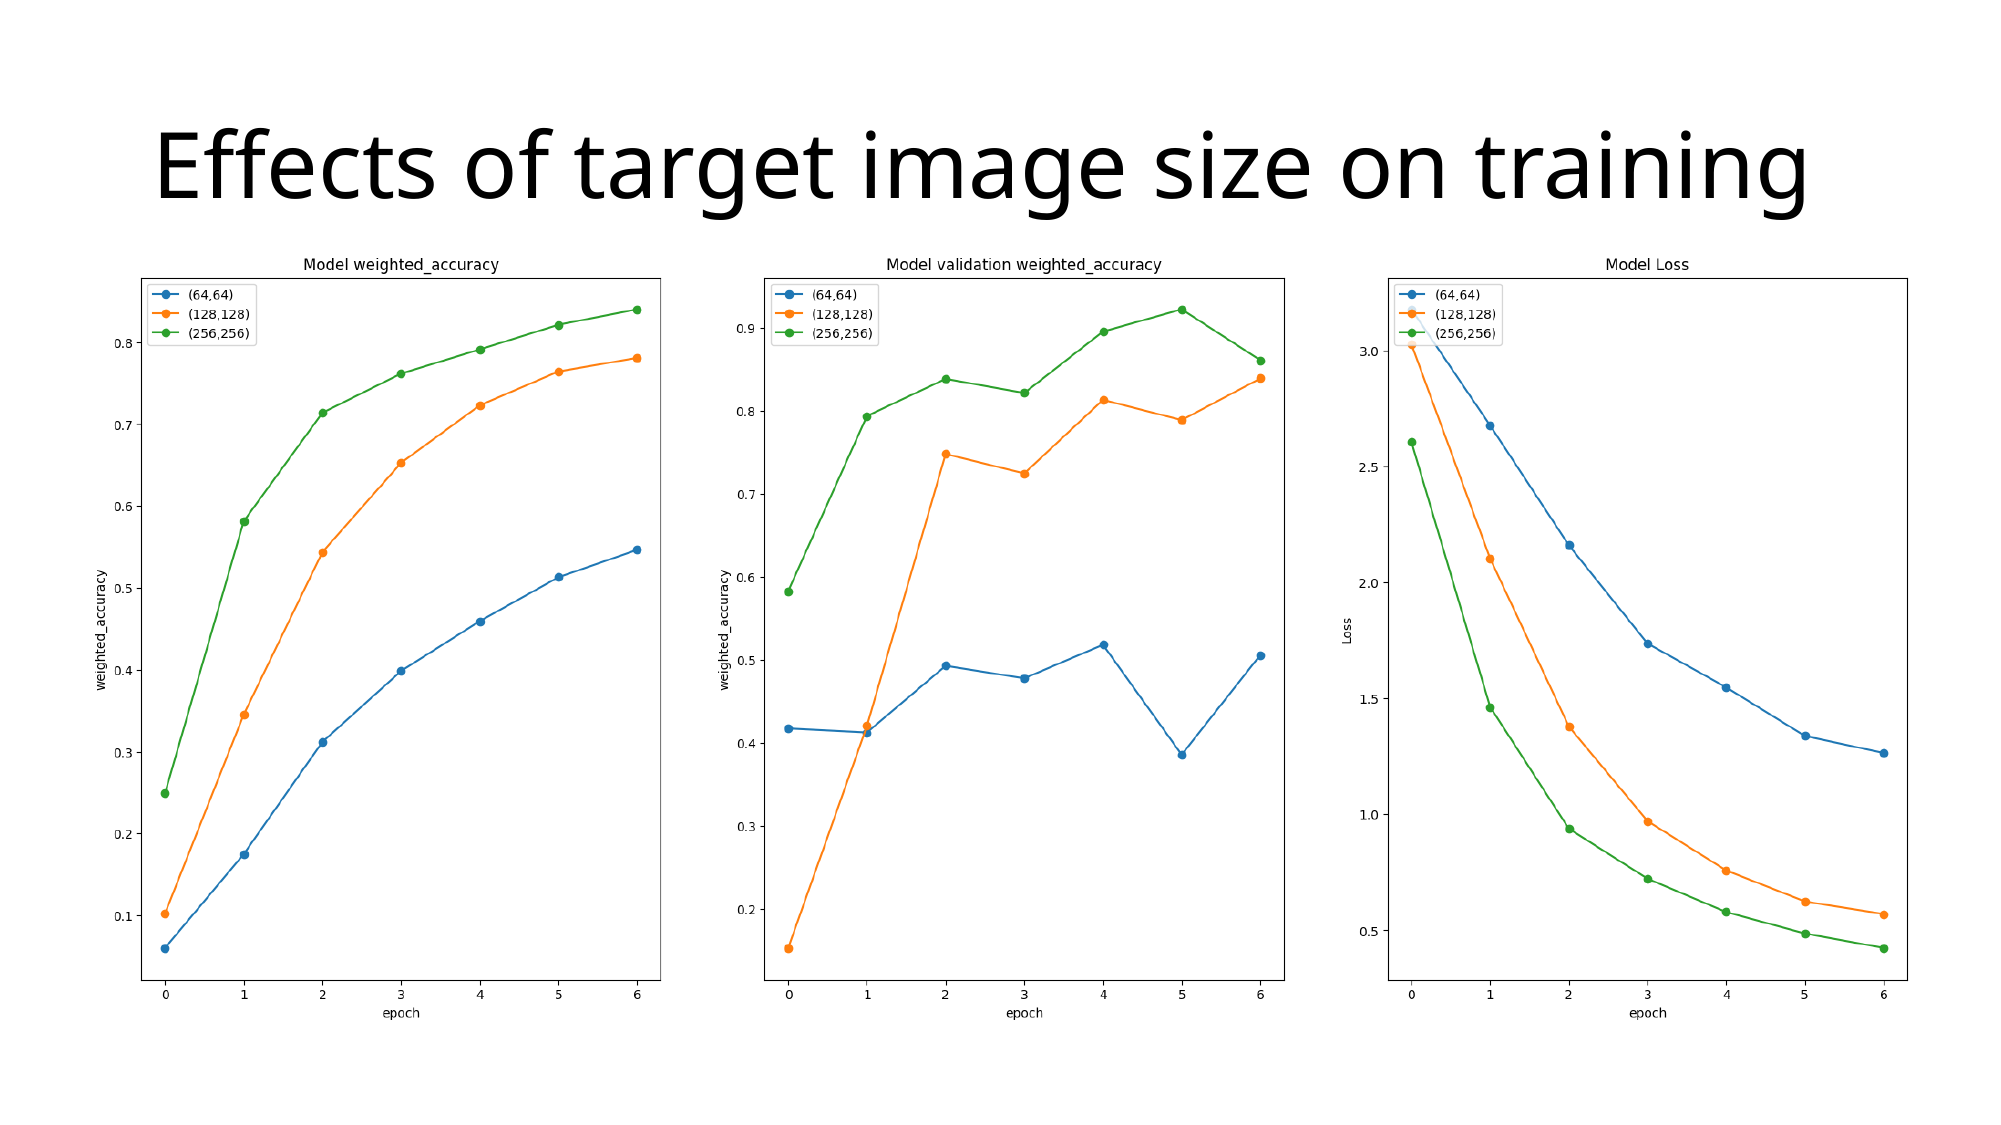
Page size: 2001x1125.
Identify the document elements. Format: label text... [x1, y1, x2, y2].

title Effects of target image size on training [137, 59, 1863, 248]
picture [85, 248, 1915, 1028]
